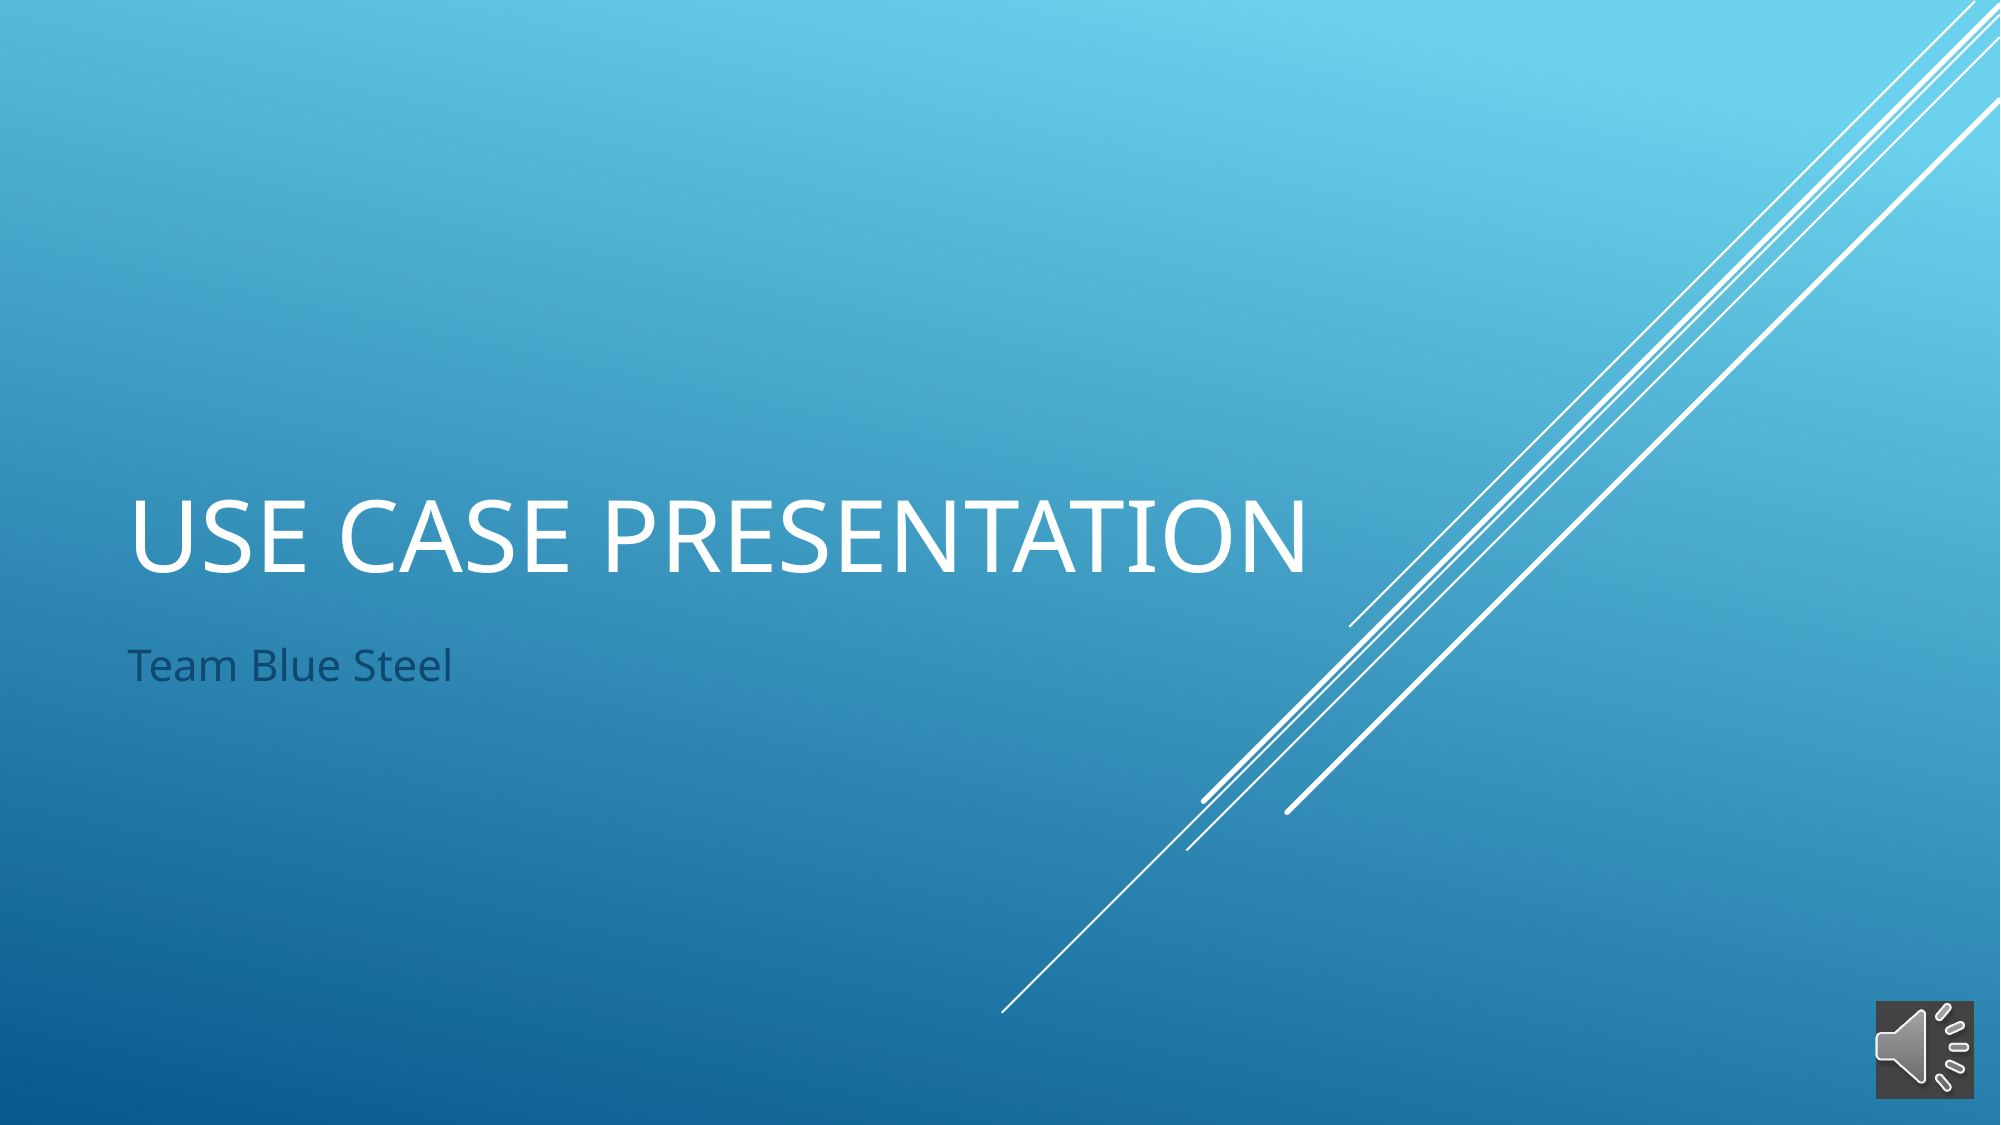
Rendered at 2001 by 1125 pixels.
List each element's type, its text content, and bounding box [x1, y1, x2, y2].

subtitle Team Blue Steel [112, 630, 1163, 950]
title Use Case Presentation [112, 112, 1425, 600]
picture [1874, 999, 1976, 1101]
